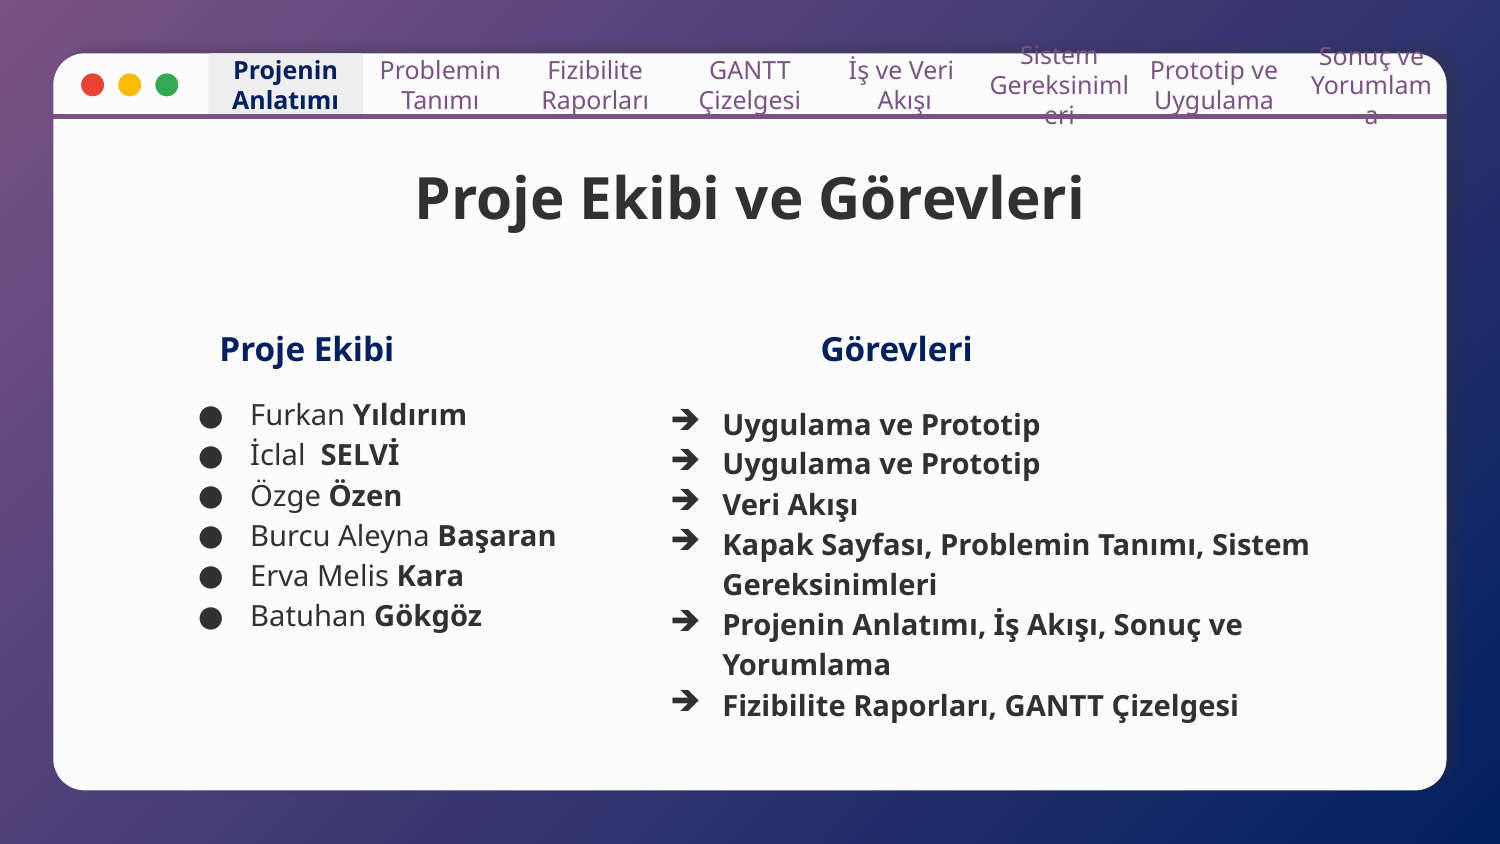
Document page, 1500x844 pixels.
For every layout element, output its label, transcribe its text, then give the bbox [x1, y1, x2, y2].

subtitle Proje Ekibi [204, 318, 695, 383]
text_box Problemin Tanımı [363, 67, 517, 114]
text_box Sonuç ve Yorumlama [1291, 53, 1461, 117]
text_box Problemin Tanımı [363, 124, 518, 131]
text_box Fizibilite Raporları [517, 53, 672, 114]
subtitle Uygulama ve Prototip Uygulama ve Prototip Veri Akışı Kapak Sayfası, Problemin Tanımı, Sistem Gereksinimleri Projenin Anlatımı, İş Akışı, Sonuç ve Yorumlama Fizibilite Raporları, GANTT Çizelgesi [632, 385, 1421, 728]
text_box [80, 73, 179, 97]
title Proje Ekibi ve Görevleri [116, 159, 1383, 257]
text_box Sistem Gereksinimleri [982, 53, 1137, 114]
text_box Prototip ve Uygulama [1136, 53, 1292, 114]
text_box İş ve Veri Akışı [827, 53, 982, 114]
subtitle Furkan Yıldırım İclal SELVİ Özge Özen Burcu Aleyna Başaran Erva Melis Kara Batuhan Gökgöz [182, 376, 673, 682]
text_box GANTT Çizelgesi [672, 53, 827, 114]
subtitle Görevleri [805, 318, 1296, 383]
text_box Projenin Anlatımı [208, 53, 364, 114]
